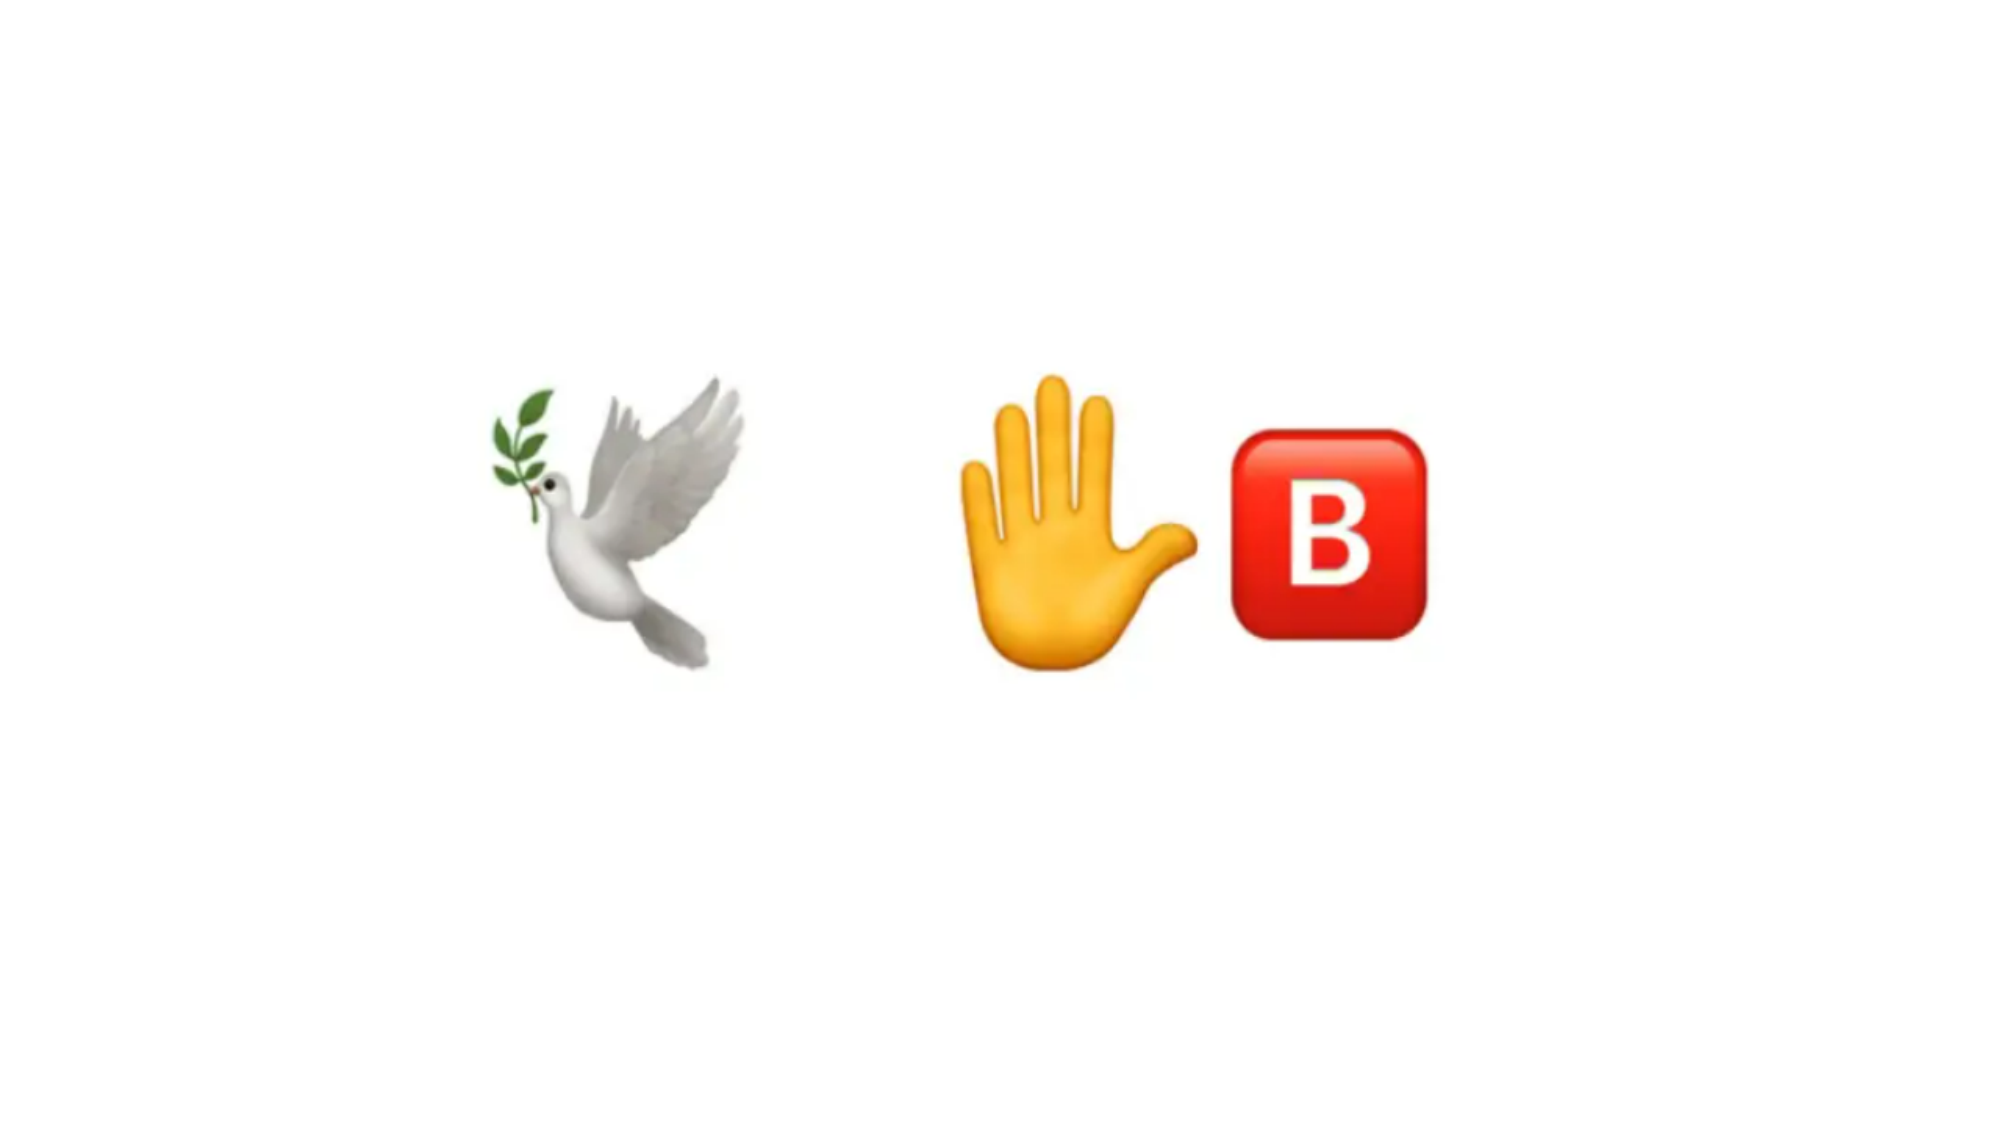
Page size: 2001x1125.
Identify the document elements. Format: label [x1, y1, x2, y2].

picture [301, 225, 1698, 900]
